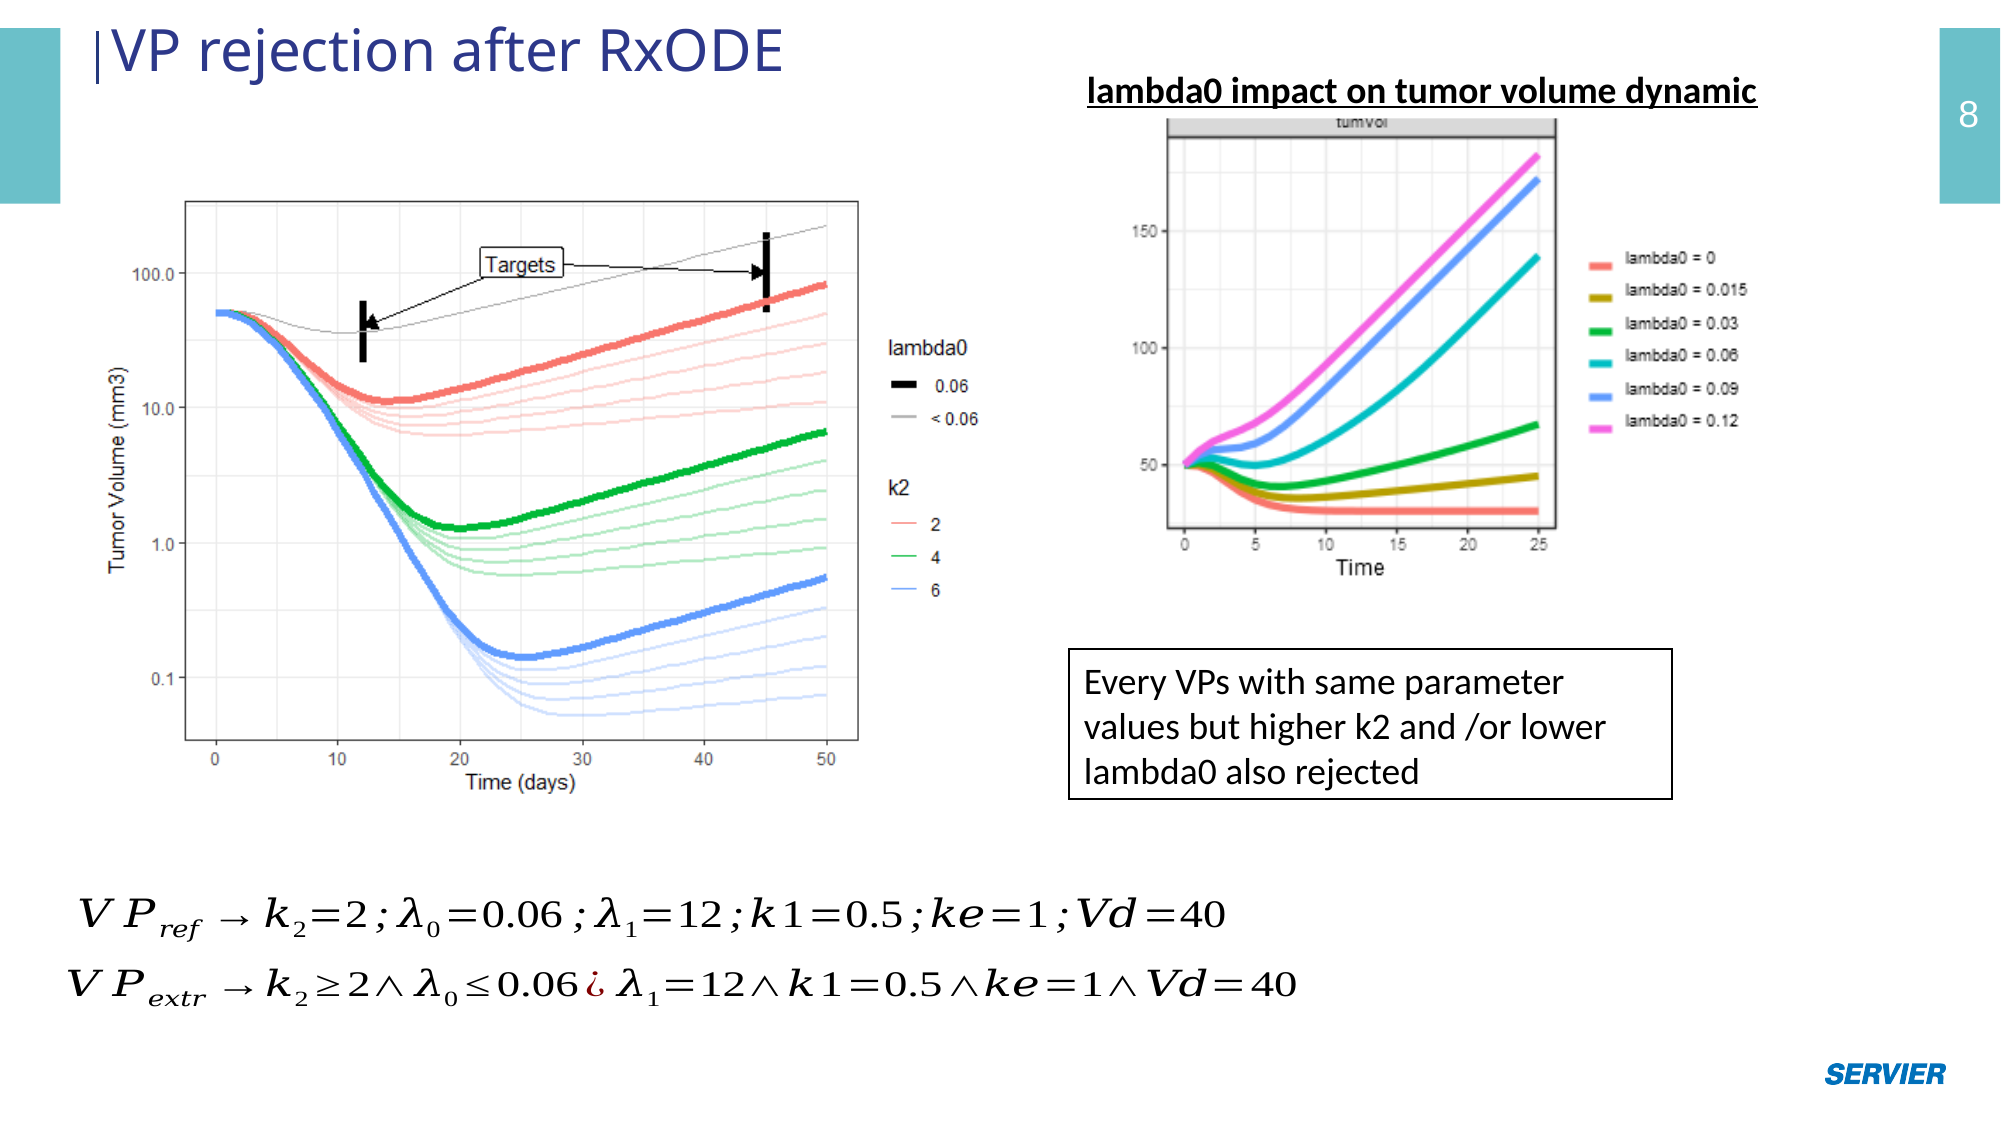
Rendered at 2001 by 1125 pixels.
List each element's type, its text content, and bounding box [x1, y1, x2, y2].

picture [96, 191, 1000, 804]
picture [1825, 1063, 1946, 1085]
list VP rejection after RxODE [96, 21, 1905, 170]
text_box Every VPs with same parameter values but higher k2 and /or lower lambda0 also rejected [1068, 648, 1673, 800]
picture [1098, 96, 1767, 588]
text_box lambda0 impact on tumor volume dynamic [1071, 58, 1774, 119]
